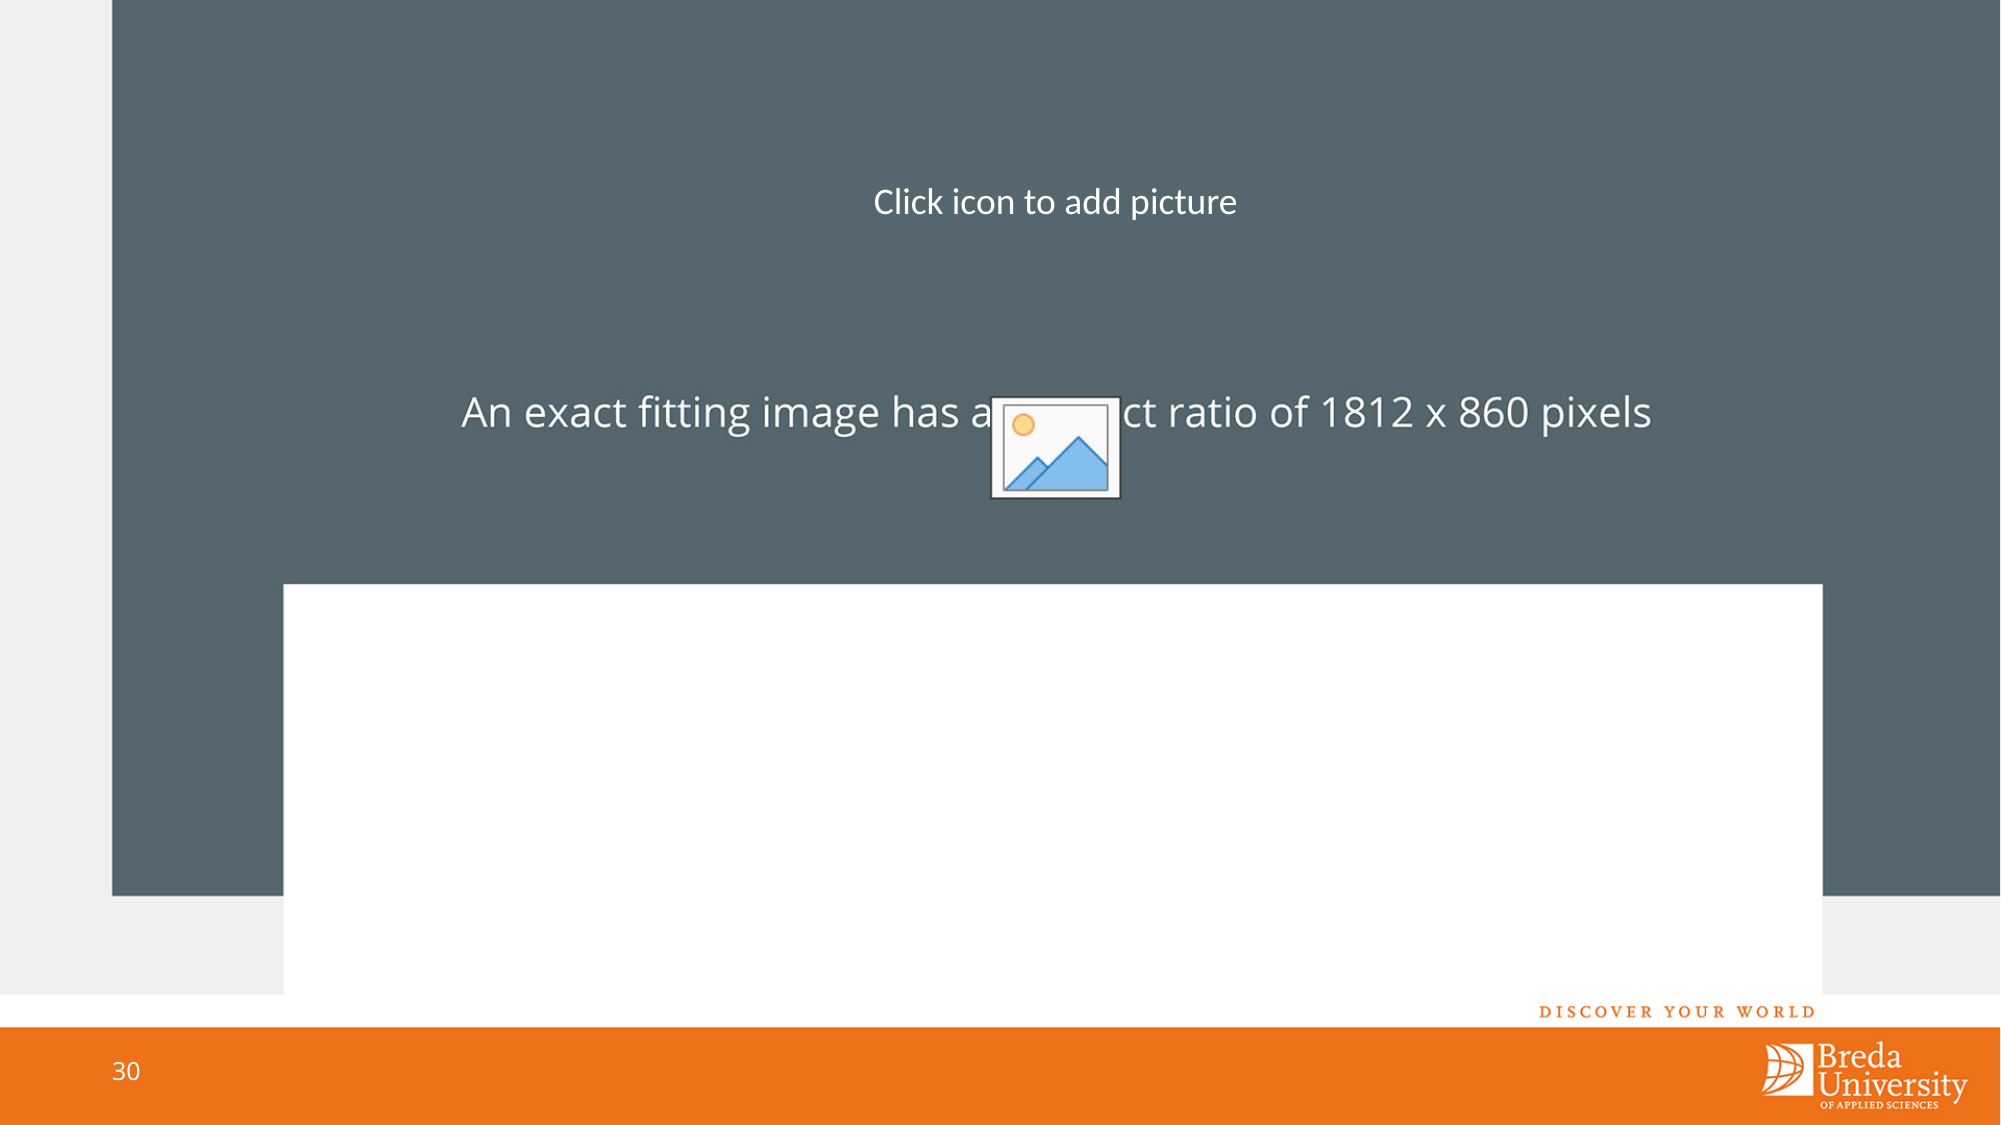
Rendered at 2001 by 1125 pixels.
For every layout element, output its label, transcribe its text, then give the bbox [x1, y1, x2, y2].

picture [0, 0, 2001, 1125]
slide_number 30 [97, 1042, 198, 1103]
